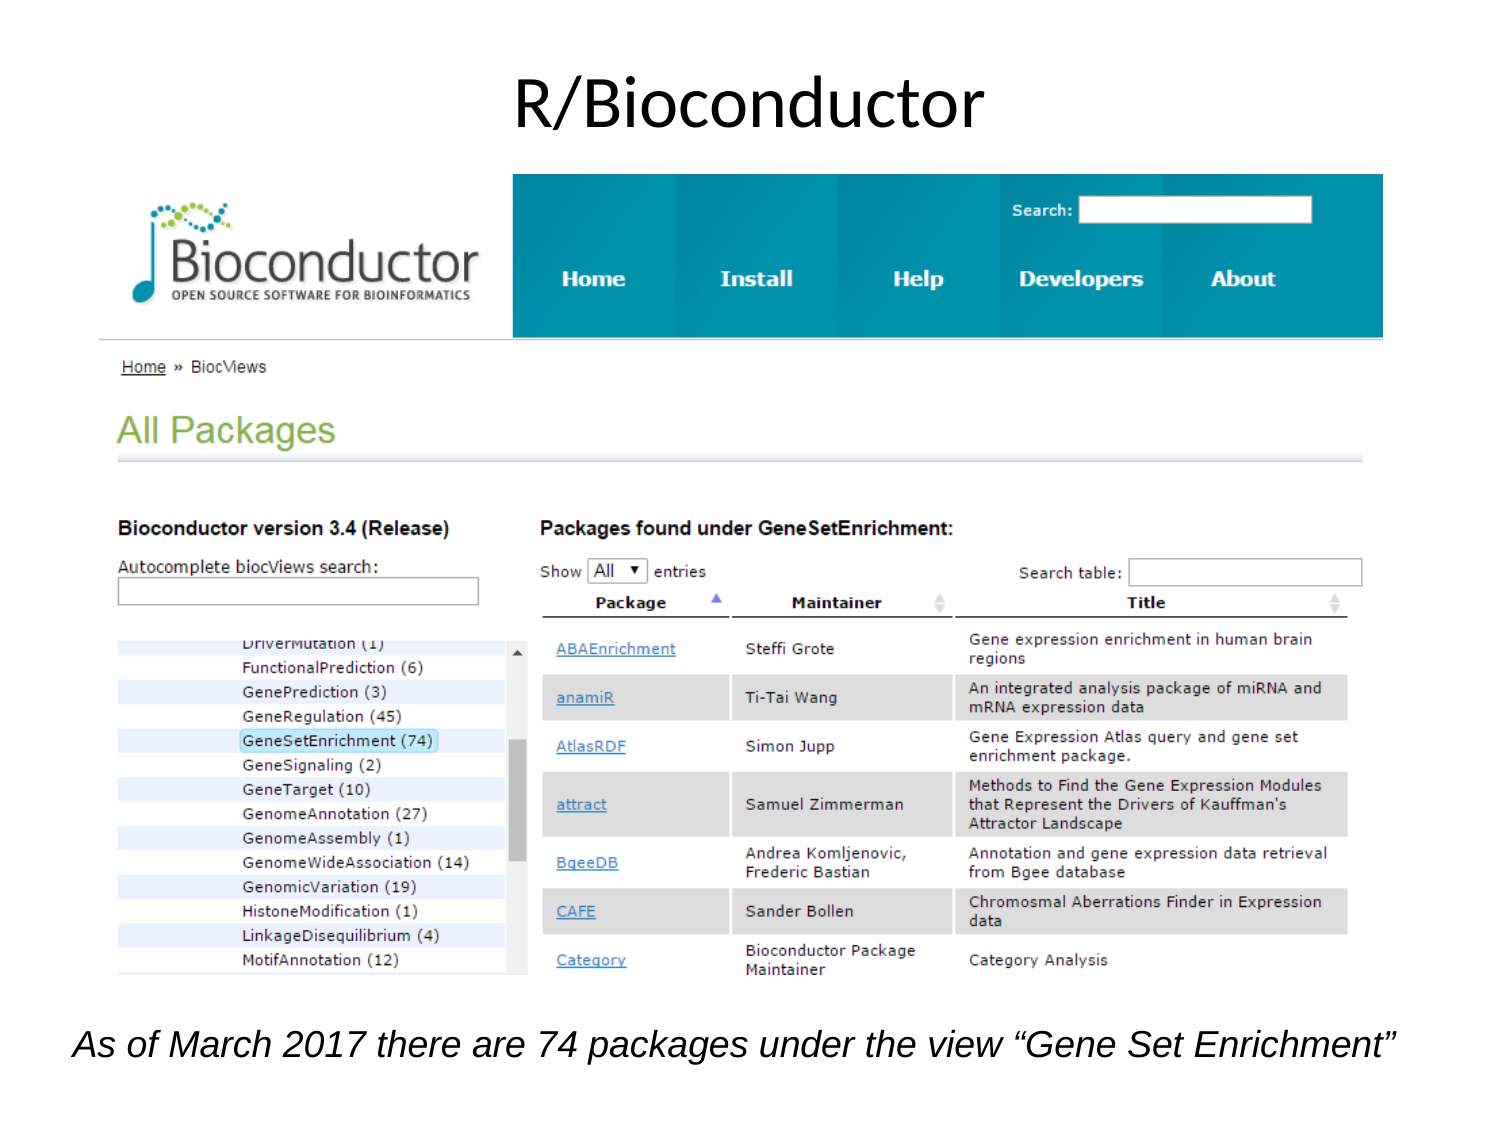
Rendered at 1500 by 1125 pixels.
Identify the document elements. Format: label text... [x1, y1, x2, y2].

picture [99, 174, 1383, 976]
text_box As of March 2017 there are 74 packages under the view “Gene Set Enrichment” [57, 1012, 1411, 1073]
title R/Bioconductor [75, 45, 1425, 150]
